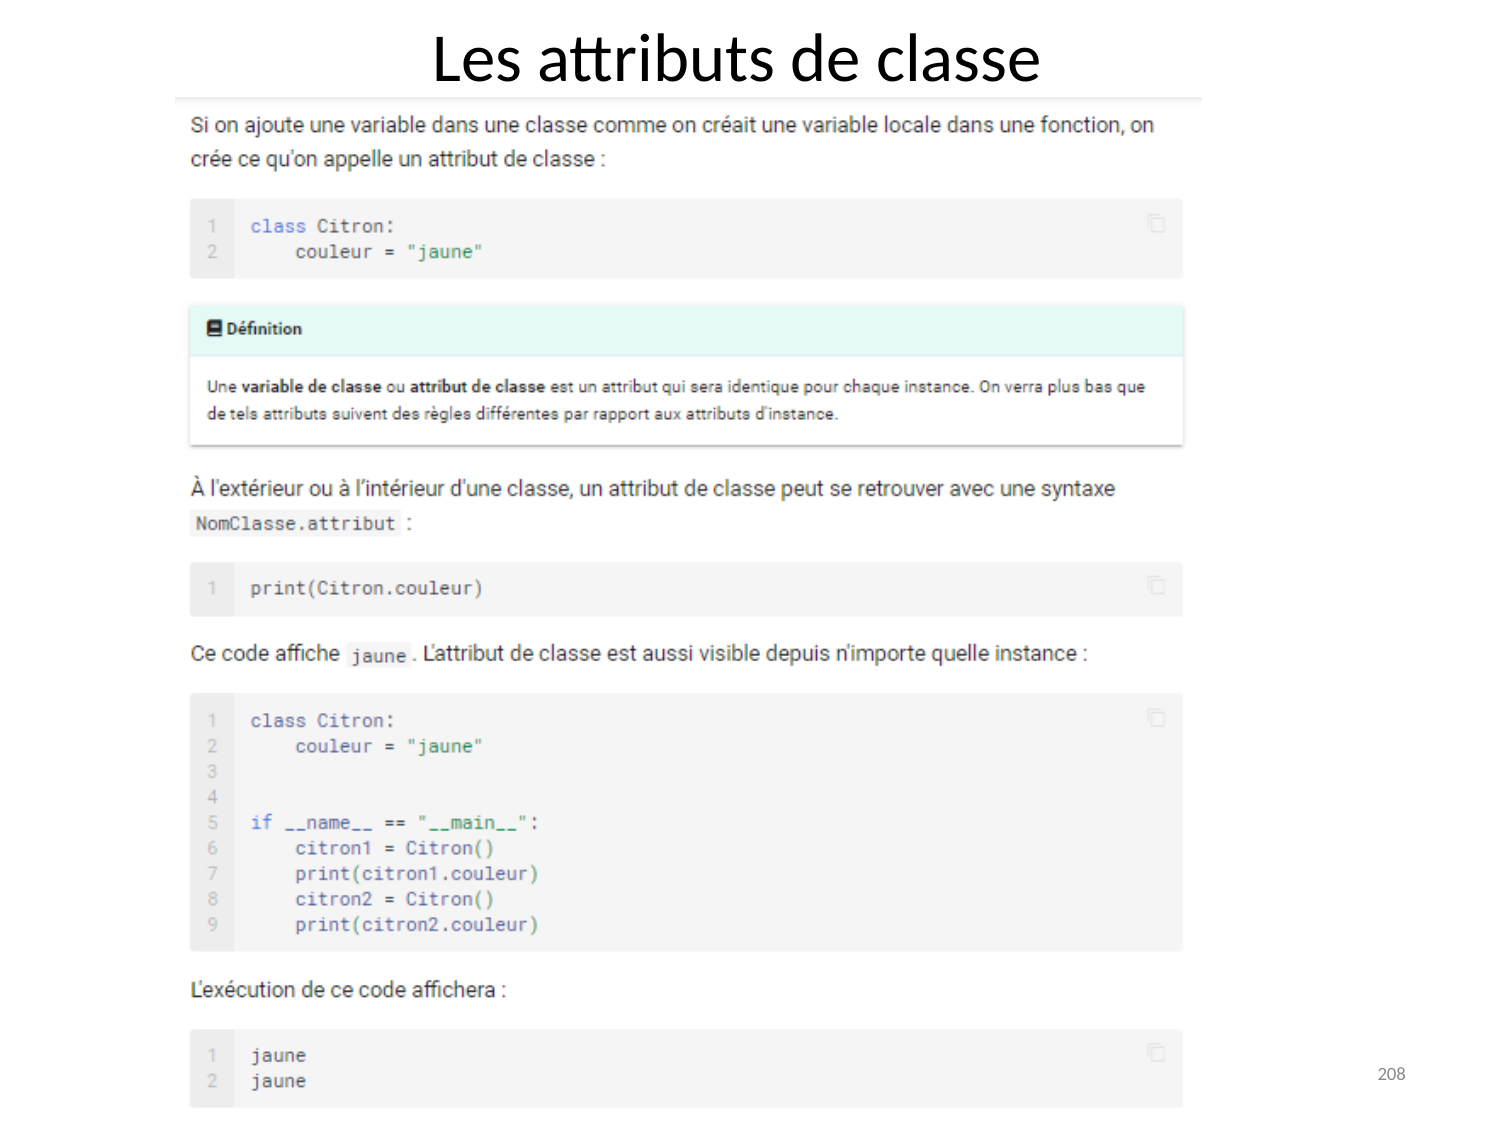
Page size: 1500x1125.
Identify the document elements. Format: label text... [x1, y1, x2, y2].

title Les attributs de classe [0, 0, 1475, 120]
picture [174, 96, 1202, 1125]
text_box 208 [1206, 1042, 1421, 1103]
